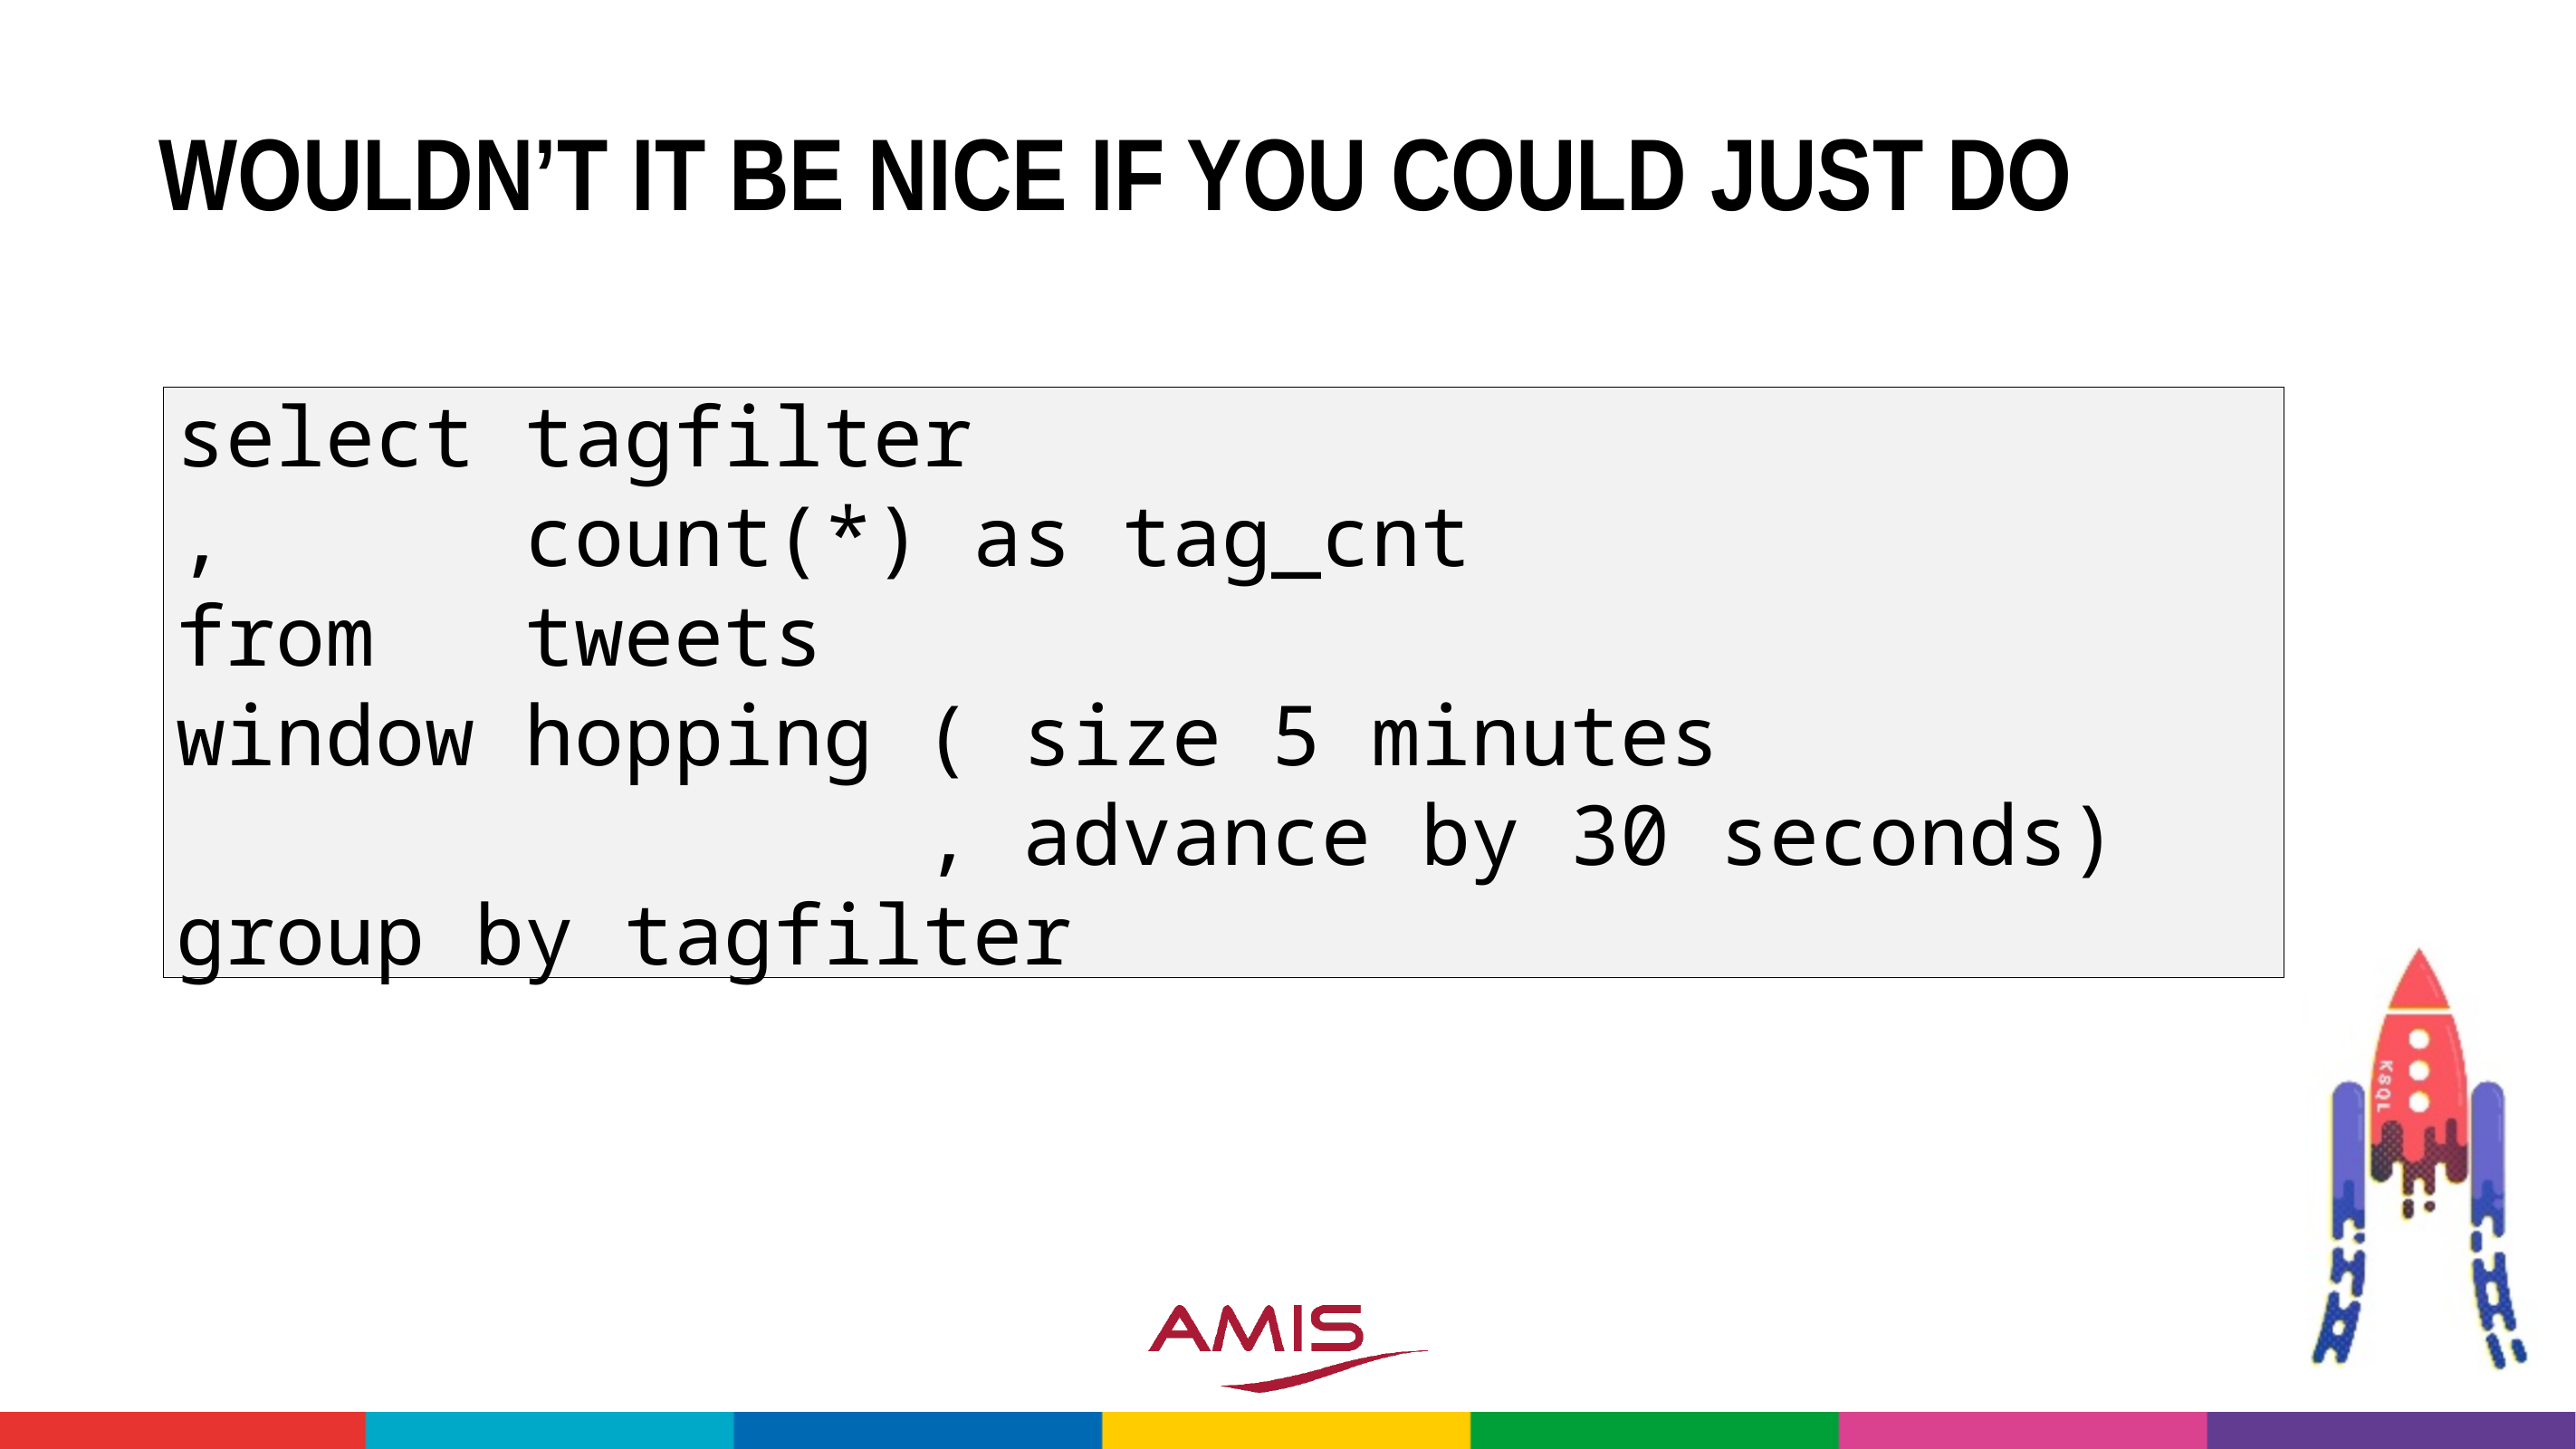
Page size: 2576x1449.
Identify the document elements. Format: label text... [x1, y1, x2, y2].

picture [2302, 940, 2538, 1374]
picture [0, 1412, 733, 1449]
picture [735, 1412, 2576, 1449]
picture [1148, 1305, 1428, 1393]
title Wouldn’t it be nice if you could just do [145, 125, 2303, 326]
text_box select tagfilter , count(*) as tag_cnt from tweets window hopping ( size 5 minutes , advance by 30 seconds) group by tagfilter [163, 387, 2284, 978]
